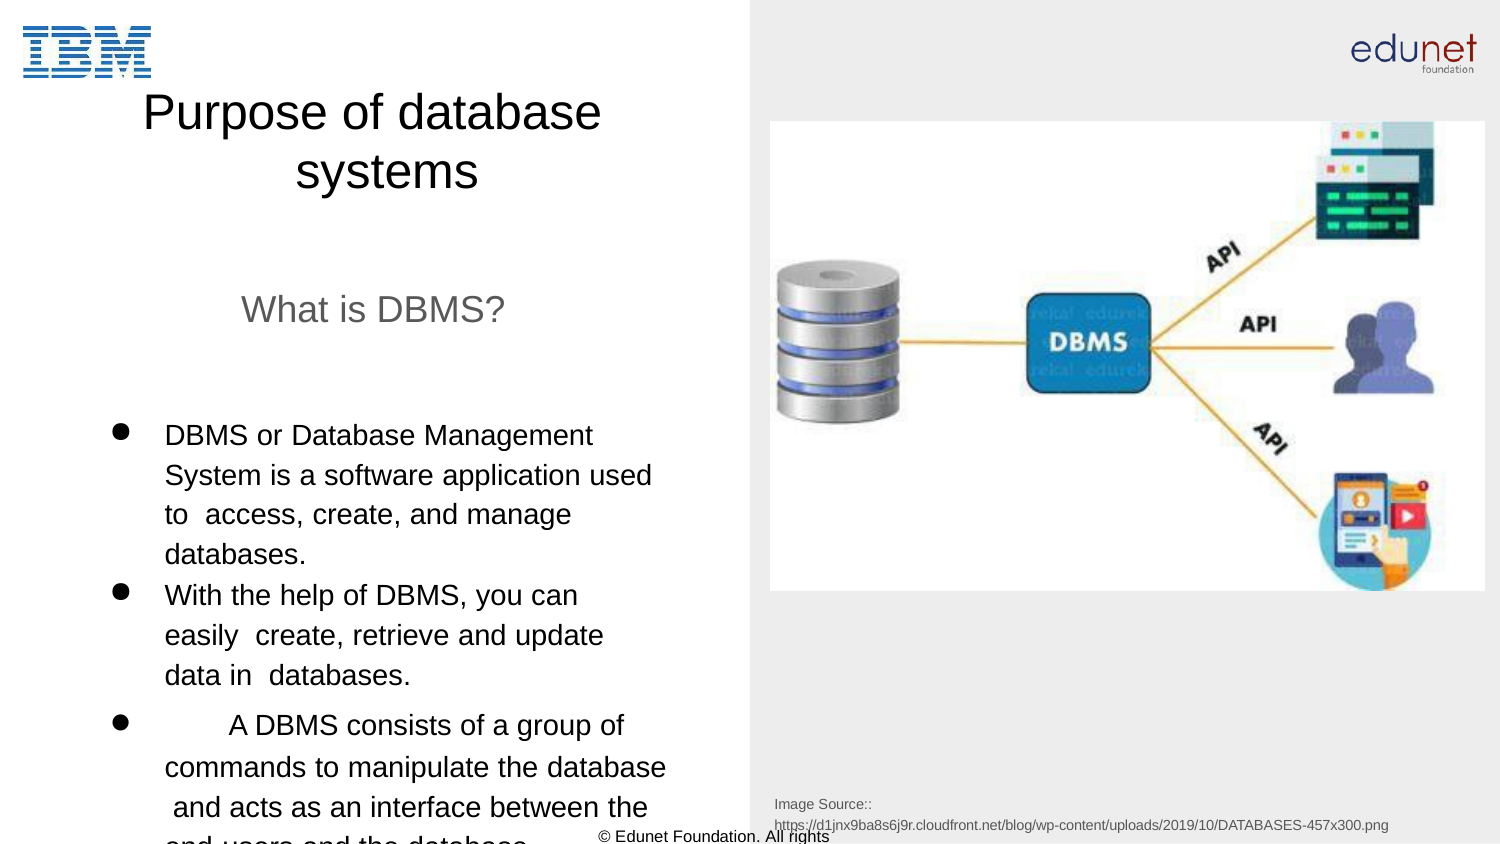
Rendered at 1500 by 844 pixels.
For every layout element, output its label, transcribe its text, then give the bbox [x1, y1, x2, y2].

footer © Edunet Foundation. All rights reserved. [596, 825, 744, 844]
picture [770, 121, 1486, 591]
picture [23, 26, 151, 78]
text_box What is DBMS? [239, 282, 508, 330]
title Purpose of database systems [140, 75, 605, 222]
text_box DBMS or Database Management System is a software application used to access, create, and manage databases. With the help of DBMS, you can easily create, retrieve and update data in databases. A DBMS consists of a group of commands to manipulate the database and acts as an interface between the end-users and the database. [107, 409, 685, 844]
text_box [749, 0, 1500, 844]
